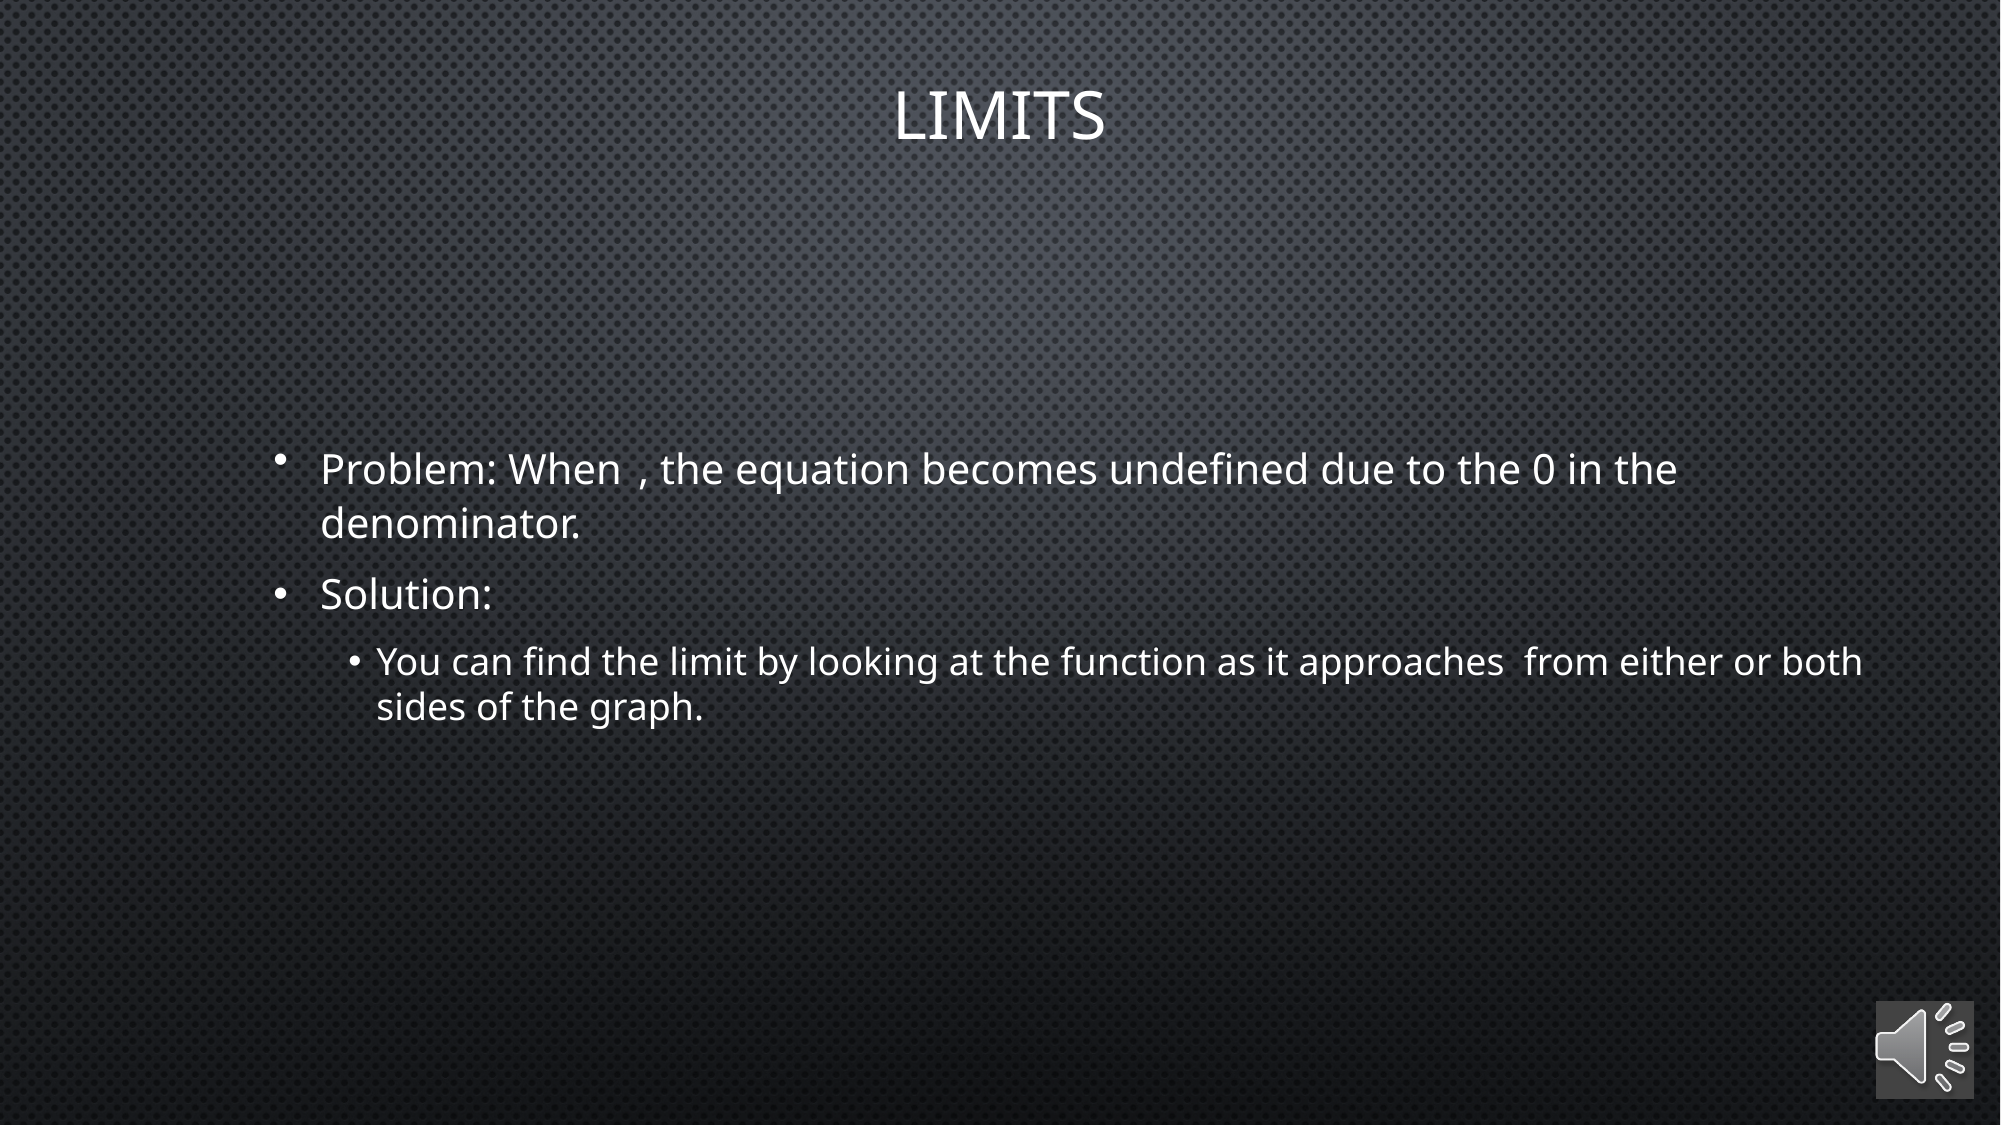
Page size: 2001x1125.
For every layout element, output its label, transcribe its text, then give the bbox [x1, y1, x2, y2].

picture [1874, 999, 1976, 1101]
title Limits [184, 12, 1816, 213]
